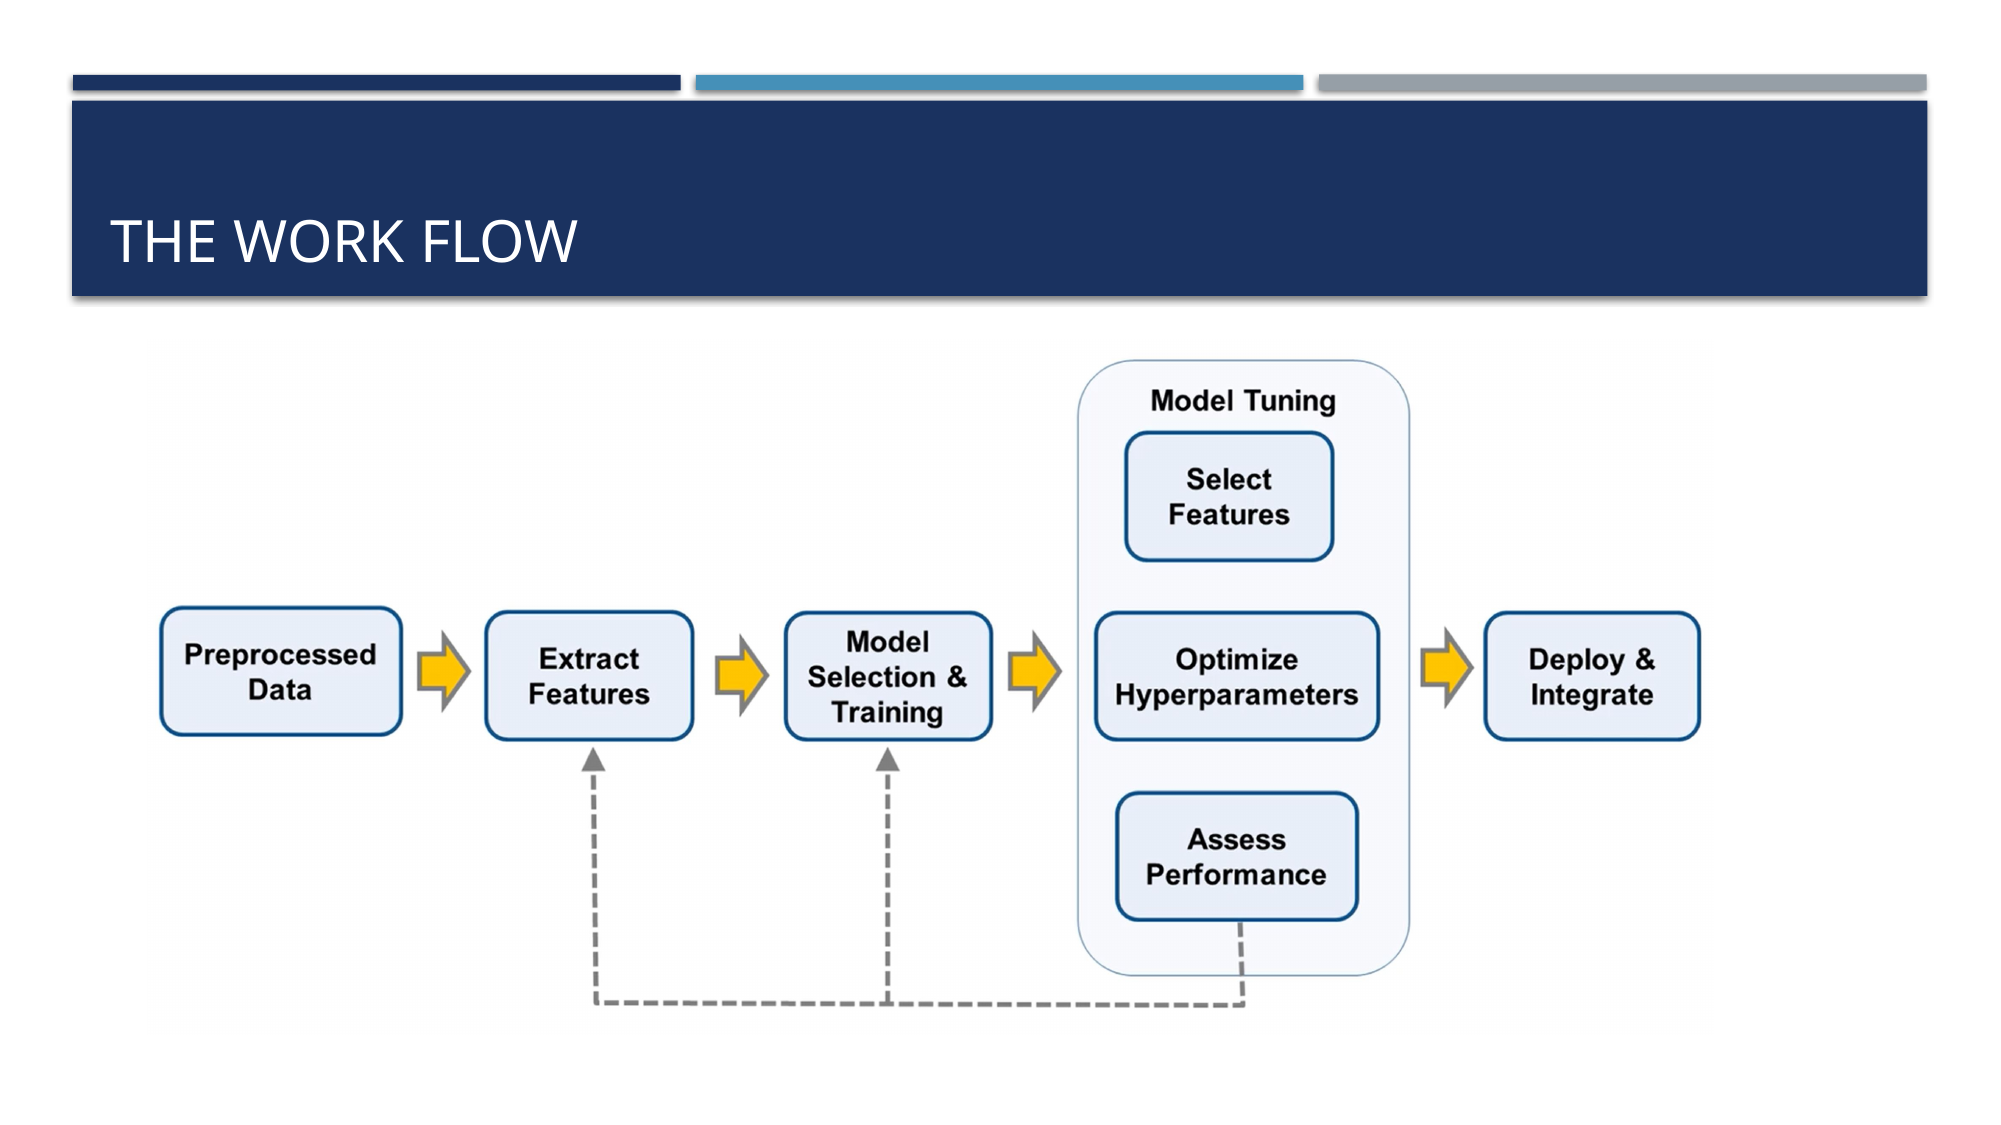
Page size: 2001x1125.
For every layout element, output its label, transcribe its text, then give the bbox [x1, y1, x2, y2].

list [147, 339, 1714, 1036]
title The work flow [95, 115, 1905, 282]
